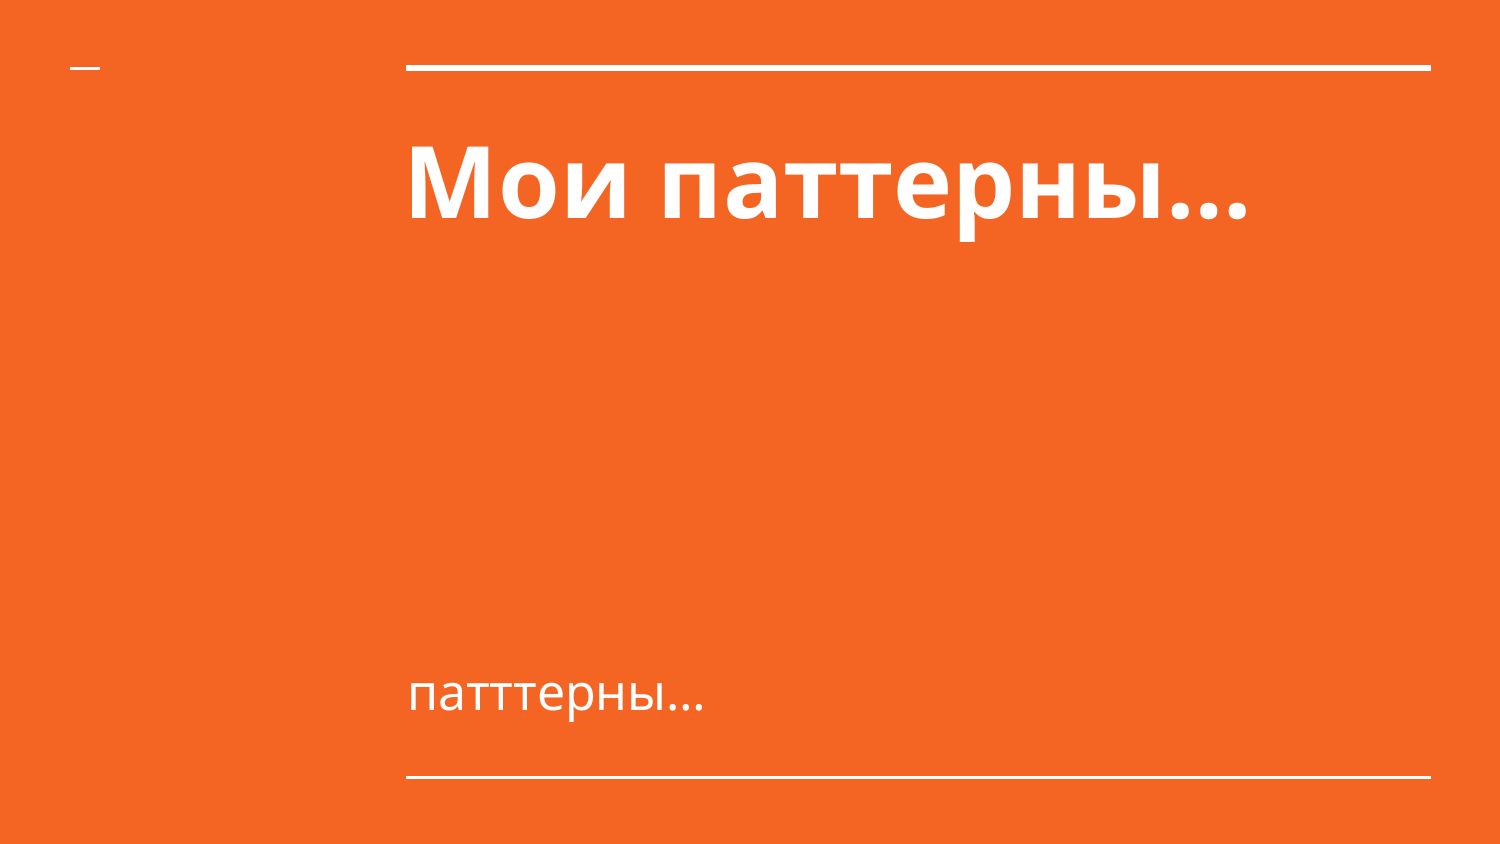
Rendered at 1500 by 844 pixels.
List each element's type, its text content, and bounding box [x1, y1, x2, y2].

subtitle патттерны… [392, 531, 1431, 735]
title Мои паттерны… [389, 103, 1428, 357]
